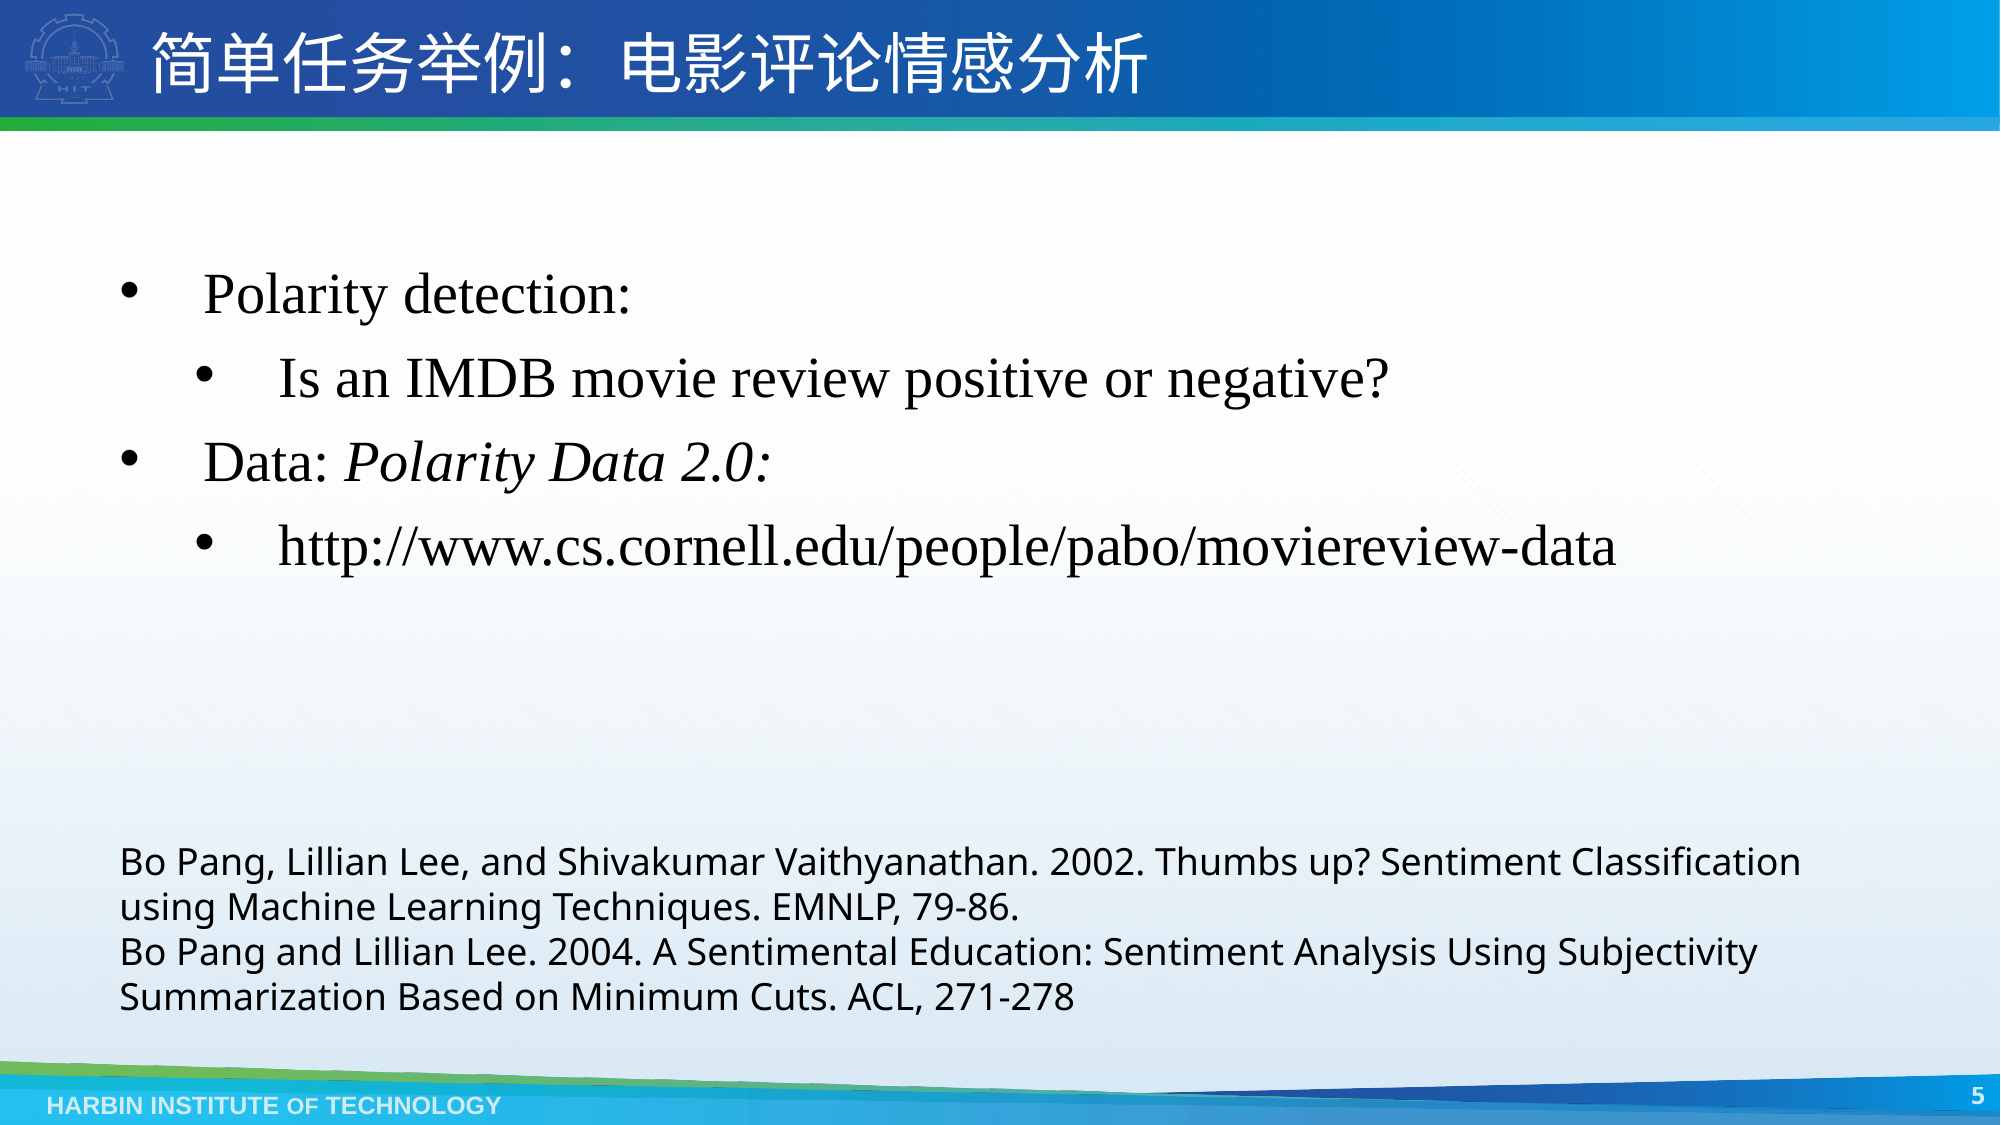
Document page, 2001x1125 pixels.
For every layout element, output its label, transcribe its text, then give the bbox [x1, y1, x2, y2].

footer HARBIN INSTITUTE OF TECHNOLOGY [31, 1081, 843, 1125]
slide_number 5 [1623, 1072, 2000, 1110]
picture [0, 1061, 2000, 1125]
picture [0, 0, 2000, 131]
text_box Polarity detection: Is an IMDB movie review positive or negative? Data: Polarity Data 2.0: http://www.cs.cornell.edu/people/pabo/moviereview-data [104, 233, 1924, 585]
title 简单任务举例：电影评论情感分析 [135, 23, 1846, 103]
text_box [16, 13, 135, 113]
text_box Bo Pang, Lillian Lee, and Shivakumar Vaithyanathan. 2002. Thumbs up? Sentiment Classification using Machine Learning Techniques. EMNLP, 79-86. Bo Pang and Lillian Lee. 2004. A Sentimental Education: Sentiment Analysis Using Subjectivity Summarization Based on Minimum Cuts. ACL, 271-278 [104, 830, 1868, 1071]
